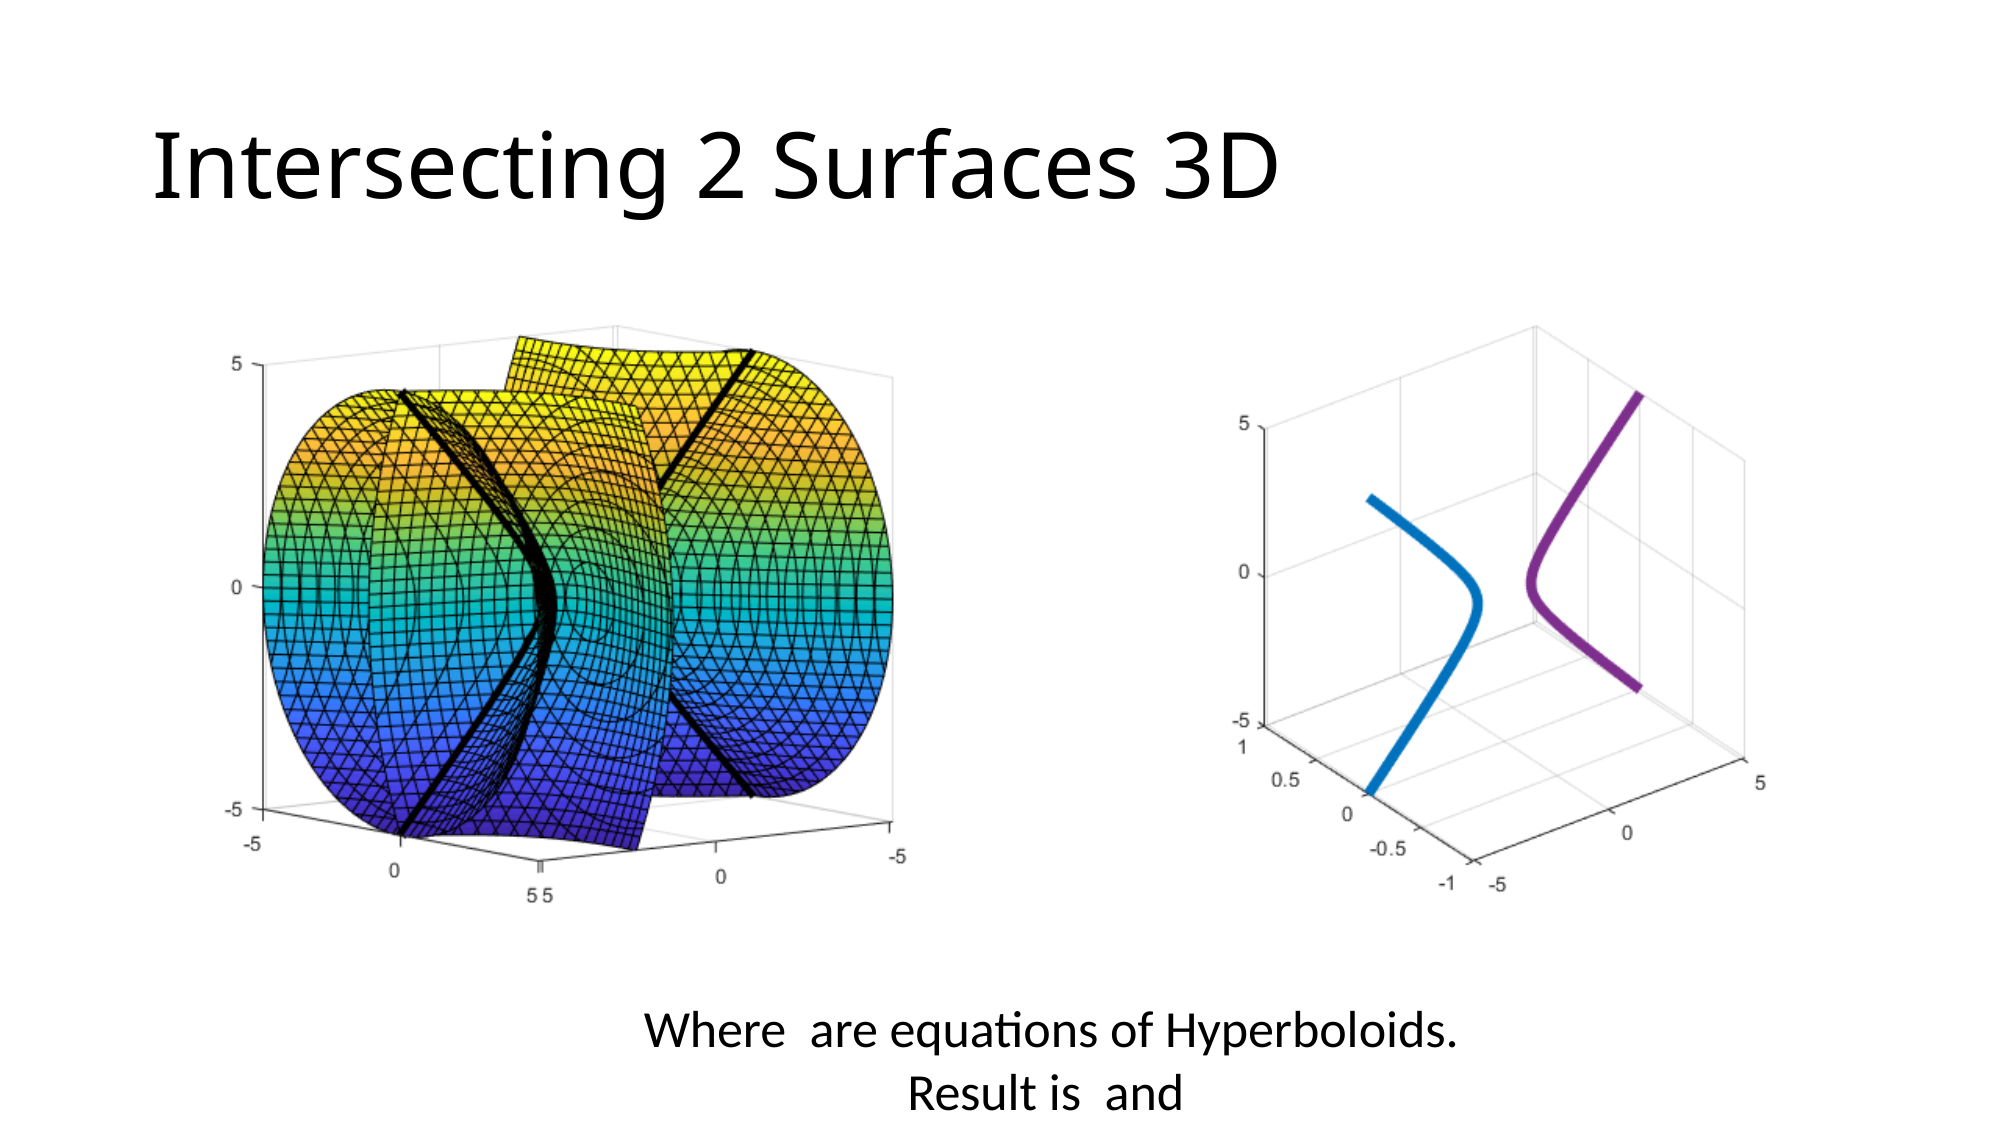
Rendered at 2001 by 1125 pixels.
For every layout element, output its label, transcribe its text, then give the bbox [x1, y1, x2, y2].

title Intersecting 2 Surfaces 3D [137, 59, 1863, 278]
picture [1051, 277, 1927, 934]
picture [125, 277, 1001, 934]
